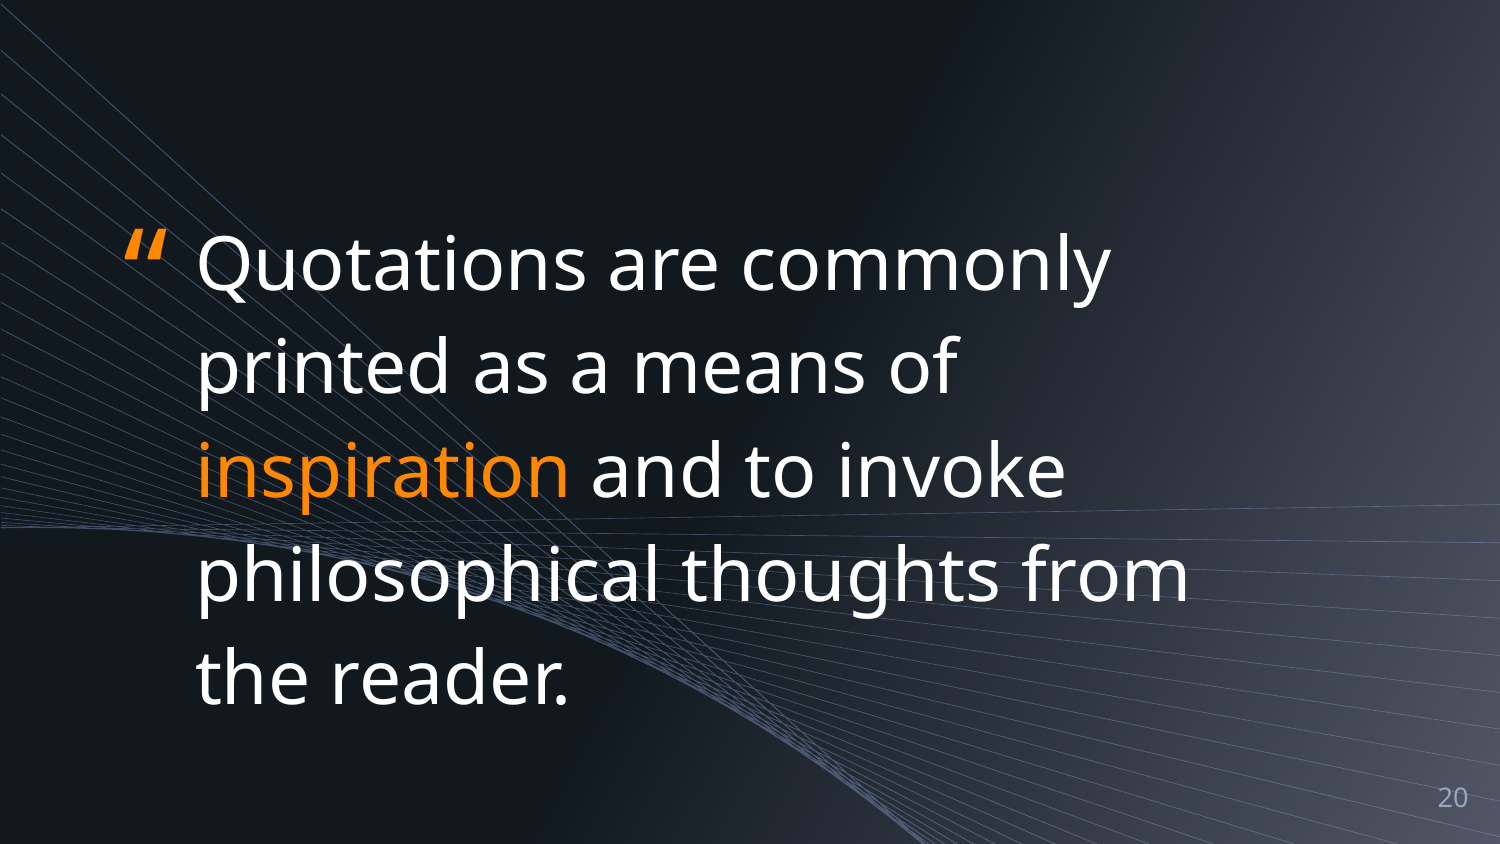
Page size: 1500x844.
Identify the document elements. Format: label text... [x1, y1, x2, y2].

slide_number 20 [1378, 766, 1469, 832]
list Quotations are commonly printed as a means of inspiration and to invoke philosophical thoughts from the reader. [195, 202, 1305, 642]
